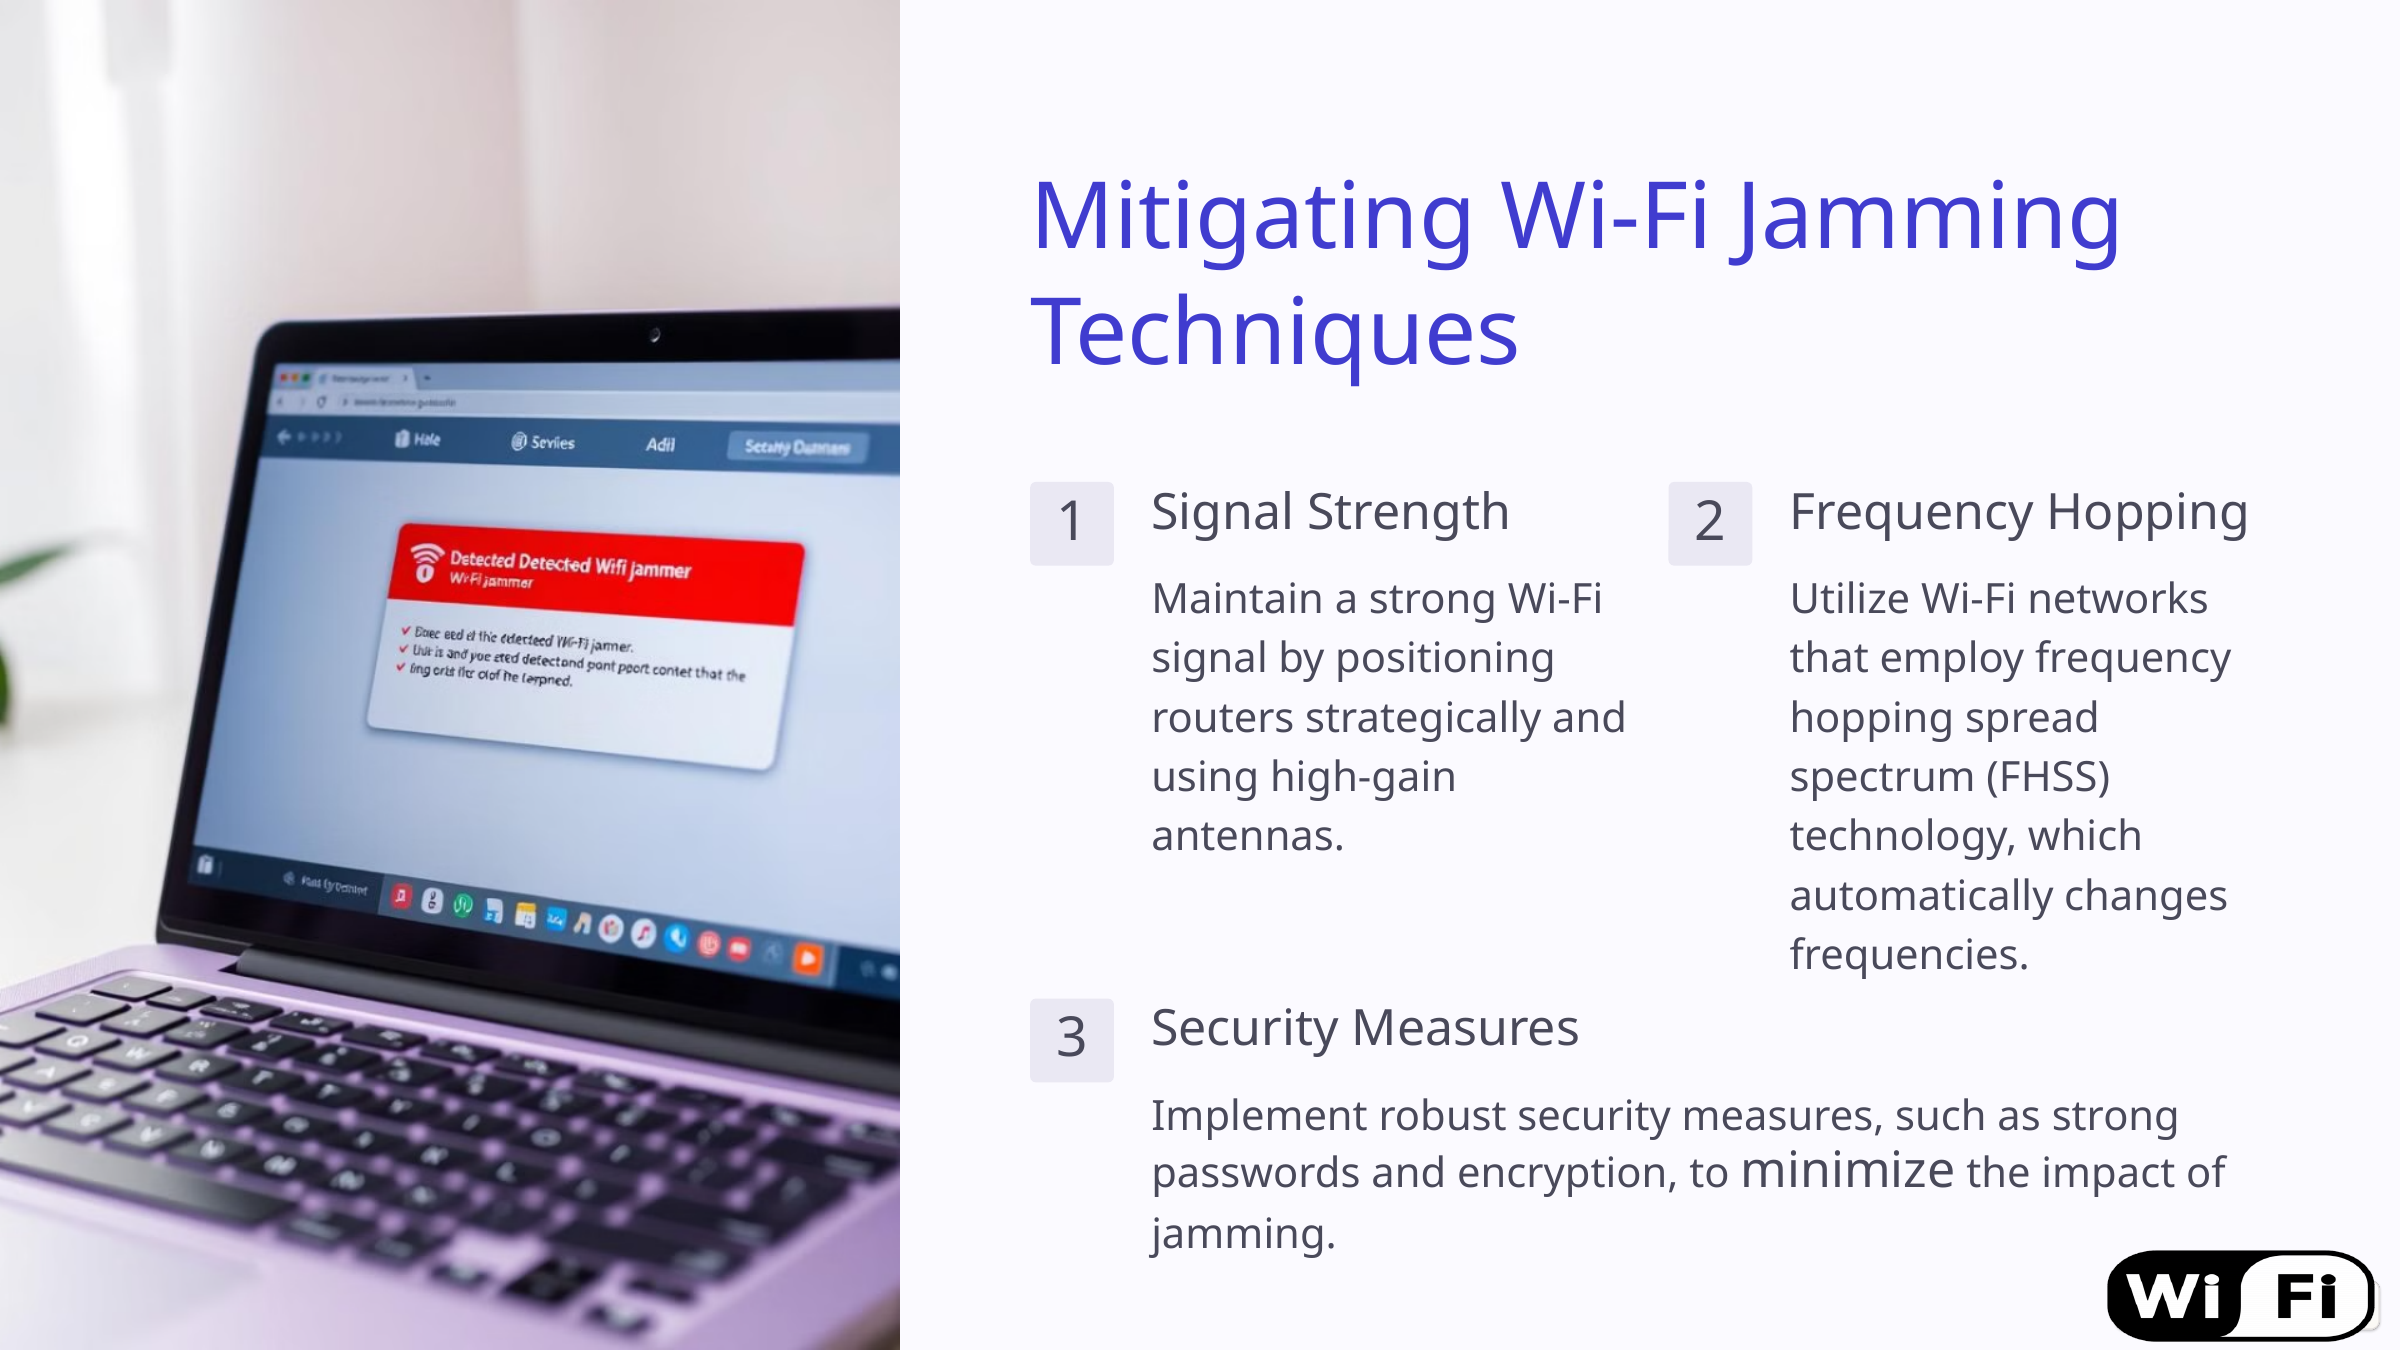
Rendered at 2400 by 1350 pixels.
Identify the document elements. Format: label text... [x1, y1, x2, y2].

text_box Security Measures [1151, 998, 1617, 1057]
text_box [1030, 998, 1114, 1083]
picture [0, 0, 900, 1350]
text_box [1030, 481, 1114, 566]
text_box Frequency Hopping [1789, 481, 2267, 540]
picture [2101, 1249, 2389, 1343]
text_box [1668, 481, 1753, 566]
text_box Mitigating Wi-Fi Jamming Techniques [1030, 151, 2270, 385]
text_box Utilize Wi-Fi networks that employ frequency hopping spread spectrum (FHSS) technology, which automatically changes frequencies. [1789, 562, 2270, 920]
text_box Implement robust security measures, such as strong passwords and encryption, to minimize the impact of jamming. [1151, 1079, 2270, 1199]
text_box Signal Strength [1151, 481, 1617, 540]
text_box 1 [1059, 495, 1085, 552]
text_box Maintain a strong Wi-Fi signal by positioning routers strategically and using high-gain antennas. [1151, 562, 1632, 801]
text_box 3 [1054, 1012, 1090, 1069]
text_box 2 [1693, 495, 1728, 552]
